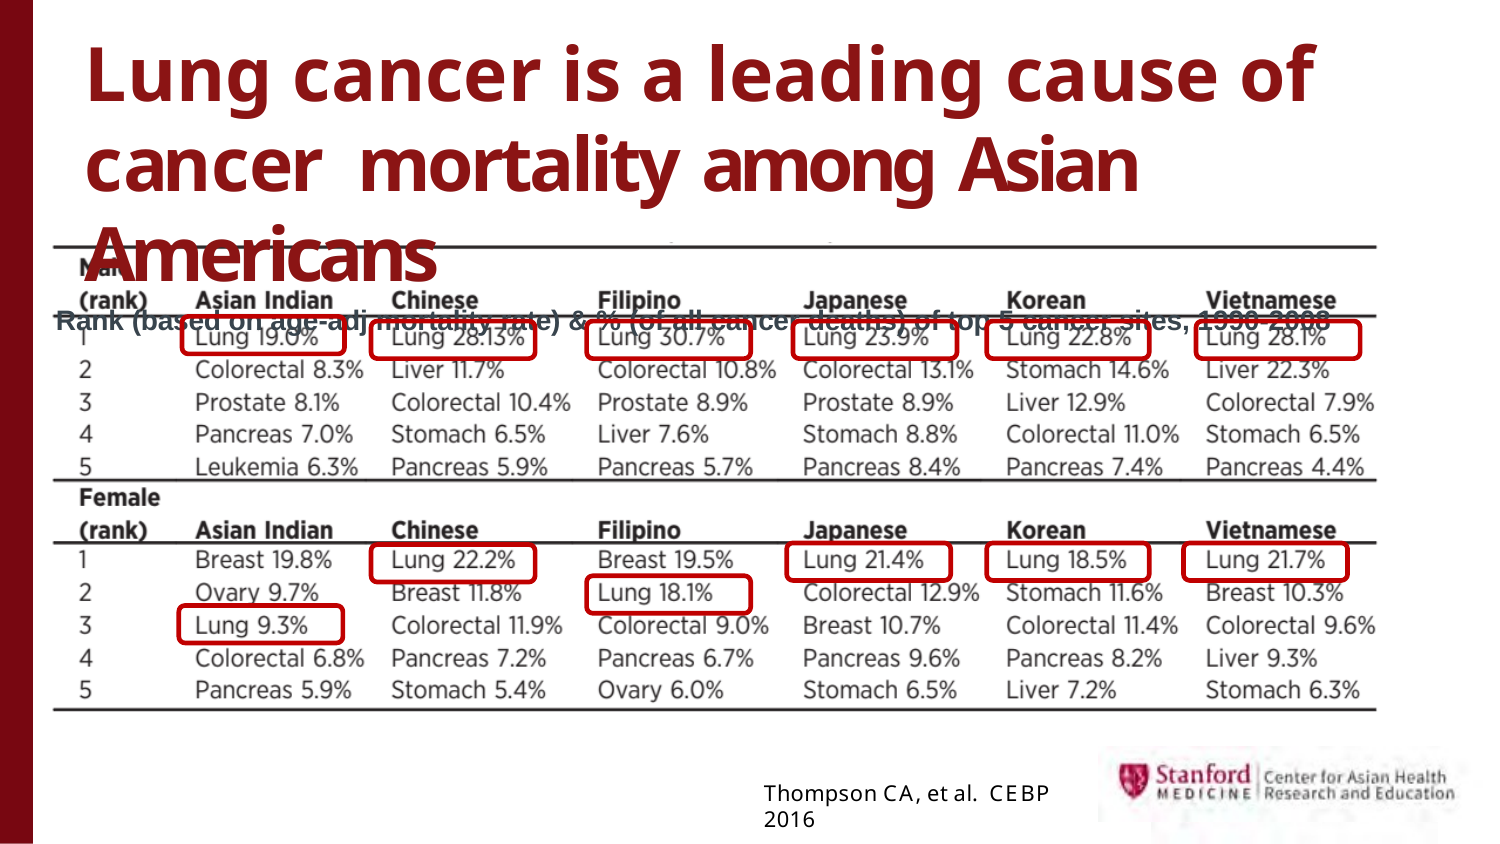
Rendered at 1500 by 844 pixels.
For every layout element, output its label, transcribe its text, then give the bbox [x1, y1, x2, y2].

picture [1098, 746, 1483, 844]
picture [48, 241, 1380, 716]
title Lung cancer is a leading cause of cancer mortality among Asian Americans Rank (based on age-adj mortality rate) & % (of all cancer deaths) of top 5 cancer sites, 1990-2008 [53, 24, 1397, 336]
text_box Thompson CA, et al. CEBP 2016 [761, 777, 1093, 833]
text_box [176, 313, 1363, 646]
